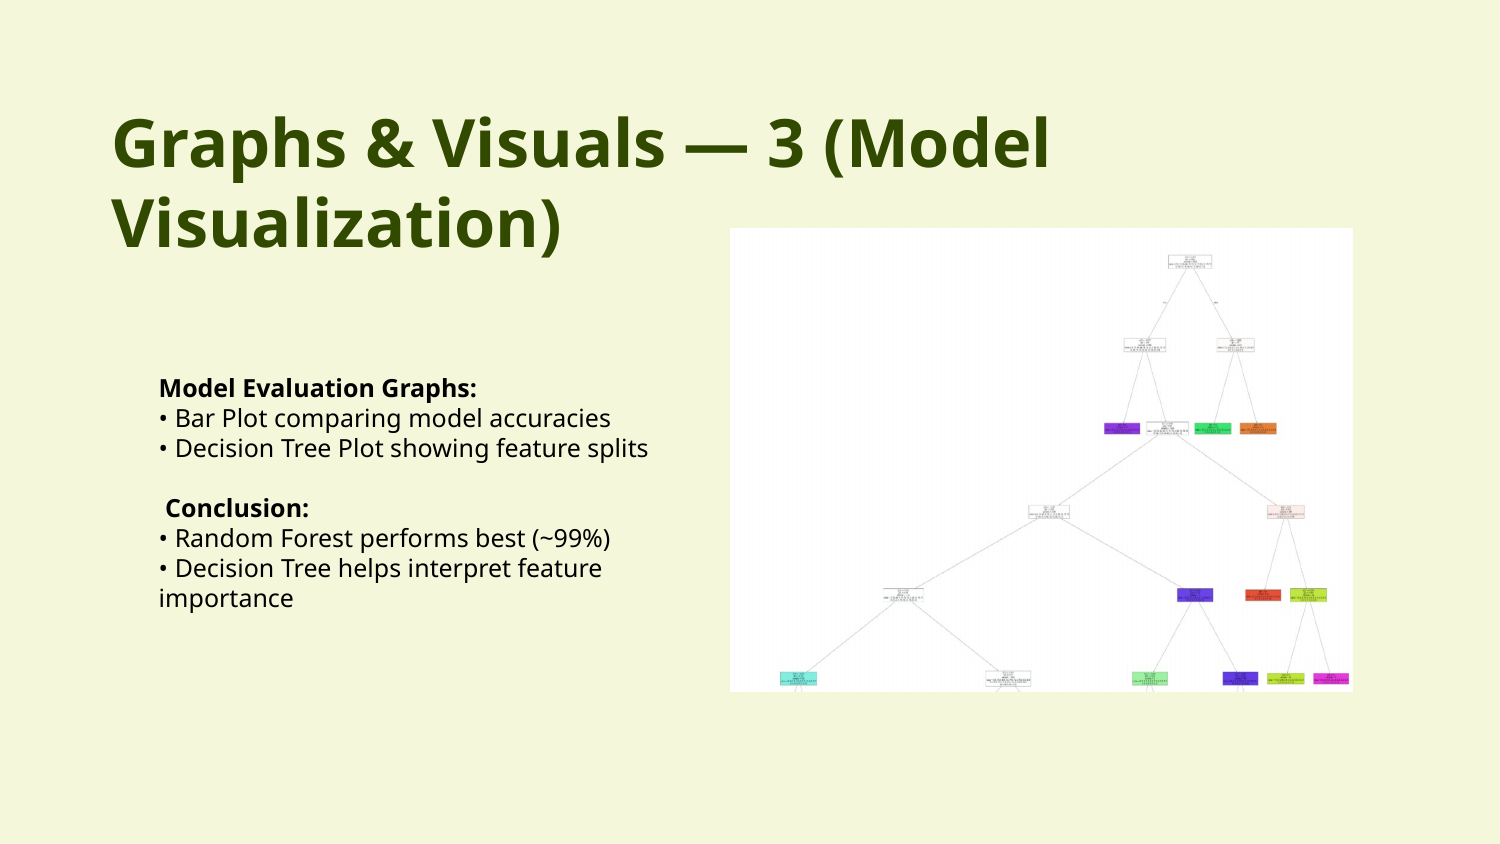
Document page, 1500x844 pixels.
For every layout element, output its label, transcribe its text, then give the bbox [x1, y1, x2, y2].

title Graphs & Visuals — 3 (Model Visualization) [96, 85, 1177, 293]
picture [730, 227, 1353, 692]
list Model Evaluation Graphs: • Bar Plot comparing model accuracies • Decision Tree Plot showing feature splits Conclusion: • Random Forest performs best (~99%) • Decision Tree helps interpret feature importance [118, 357, 741, 750]
